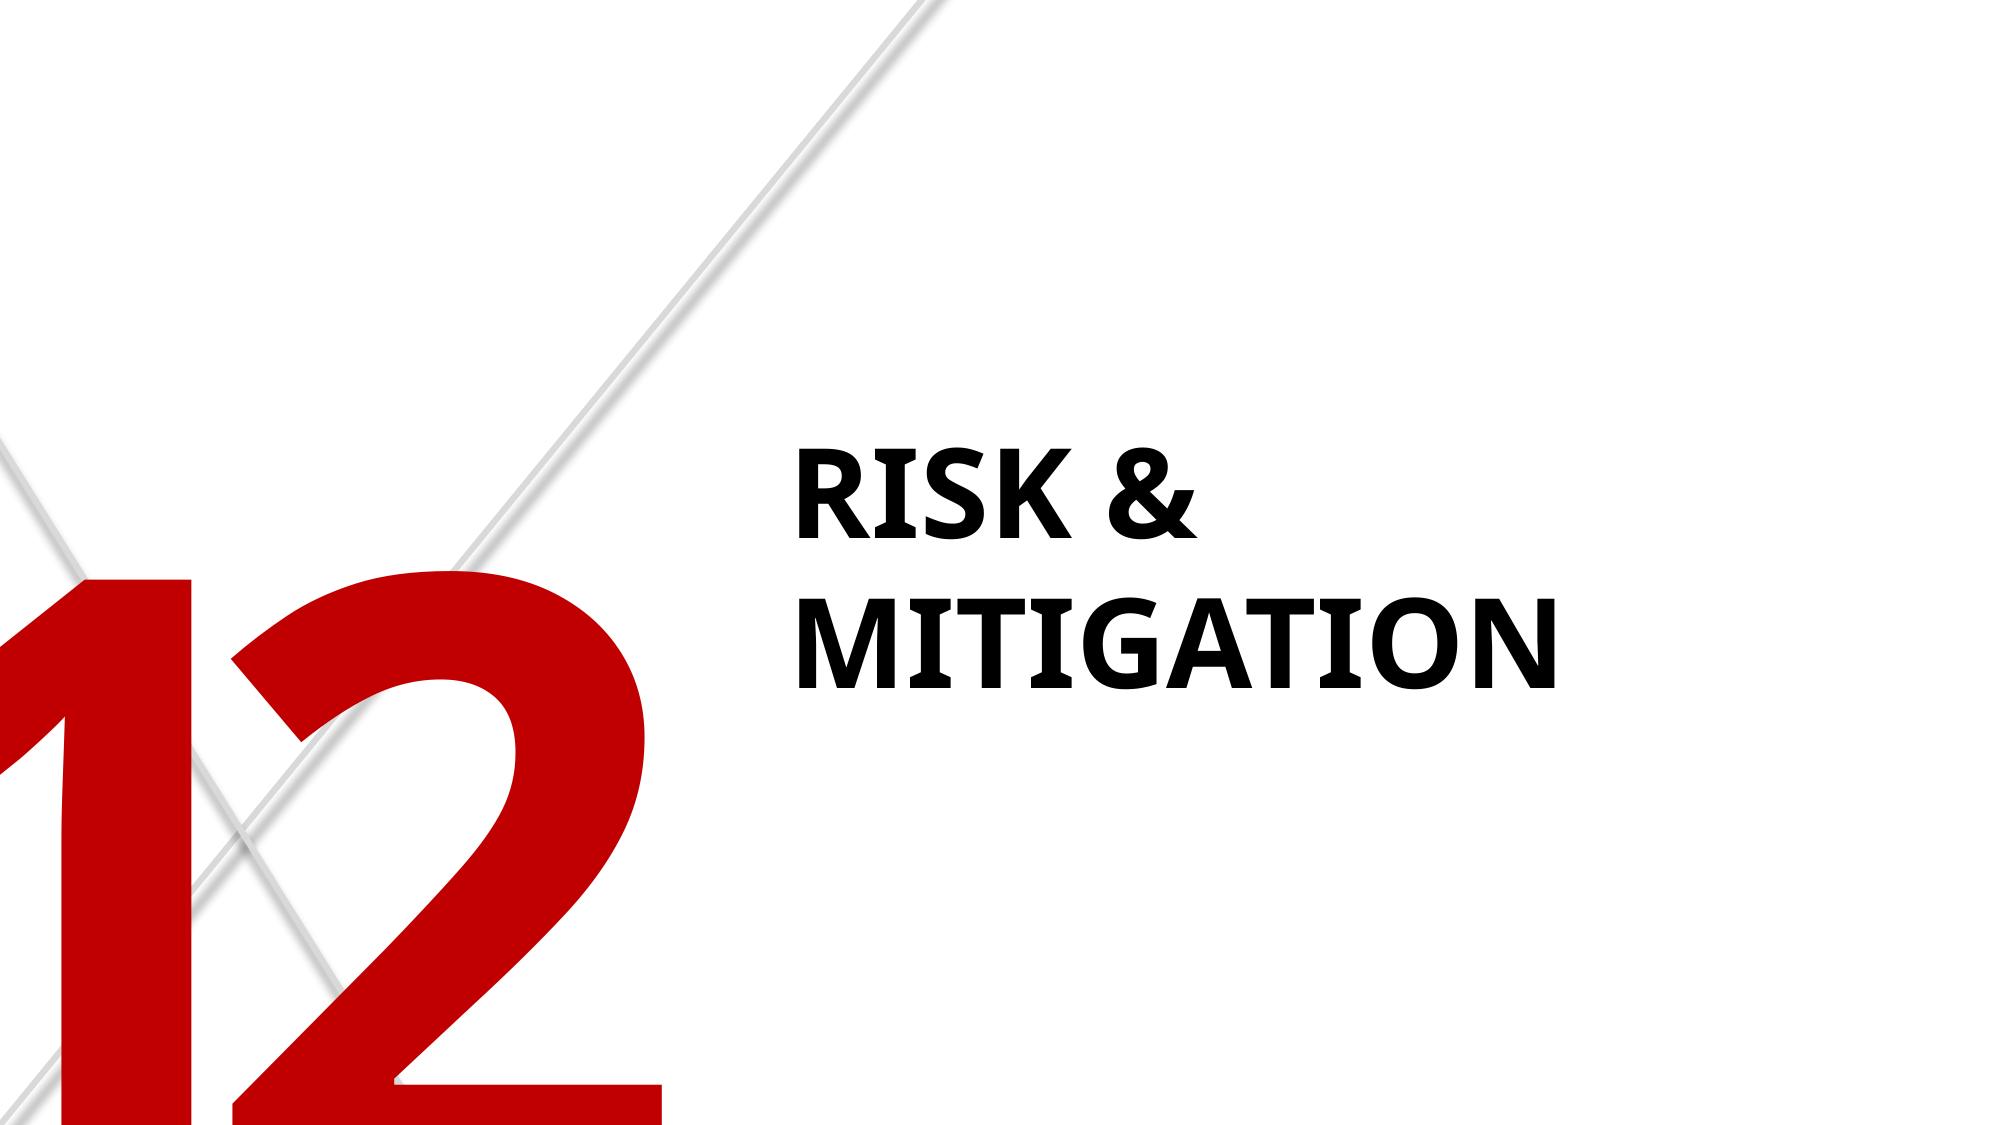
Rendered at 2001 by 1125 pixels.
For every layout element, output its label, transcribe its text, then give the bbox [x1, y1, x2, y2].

text_box RISK & MITIGATION [946, 411, 1940, 714]
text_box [0, 0, 946, 1125]
